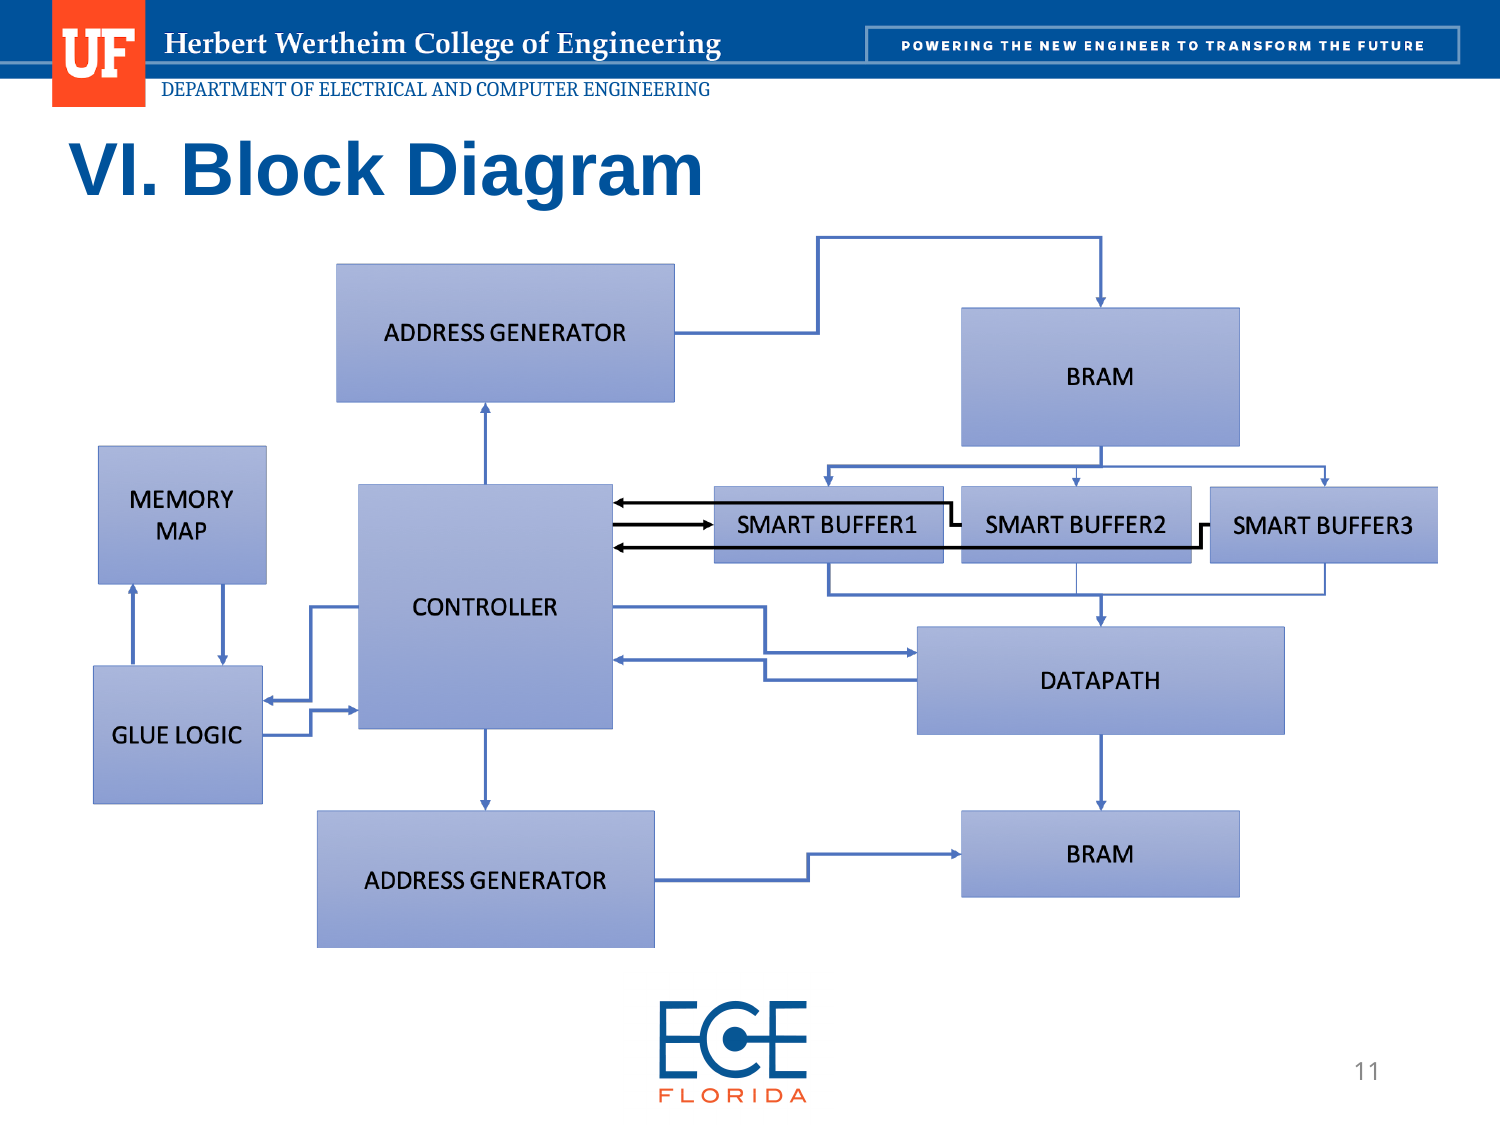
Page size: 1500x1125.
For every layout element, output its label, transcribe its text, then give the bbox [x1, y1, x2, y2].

title VI. Block Diagram [53, 113, 1477, 280]
slide_number ‹#› [1059, 1042, 1397, 1103]
picture [0, 0, 1500, 107]
picture [623, 972, 834, 1125]
picture [92, 234, 1438, 948]
